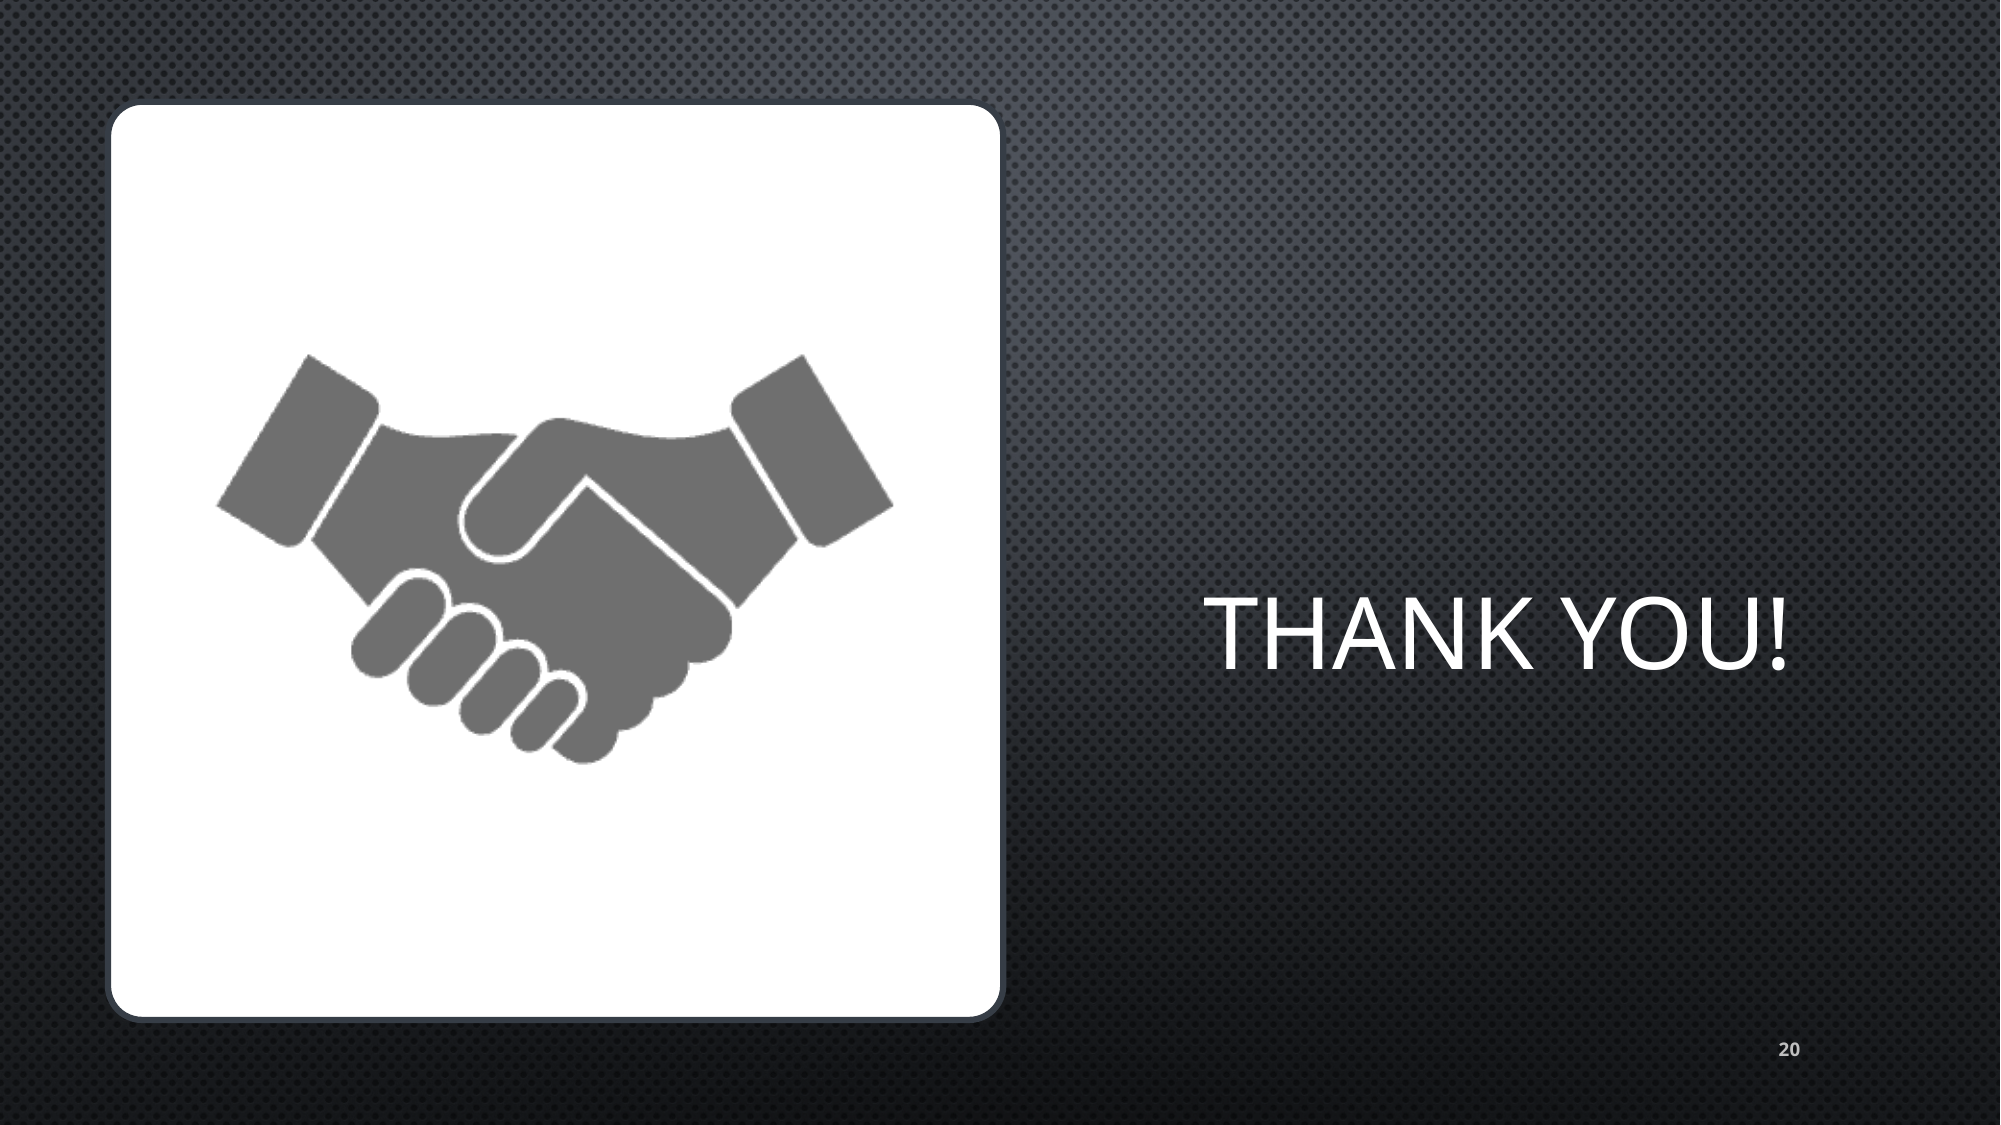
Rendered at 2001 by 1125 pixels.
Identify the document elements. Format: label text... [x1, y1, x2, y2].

slide_number 20 [1724, 1020, 1816, 1080]
picture [187, 192, 925, 930]
text_box [0, 0, 2000, 1125]
text_box [106, 100, 1005, 1022]
title Thank you! [1104, 99, 1892, 698]
